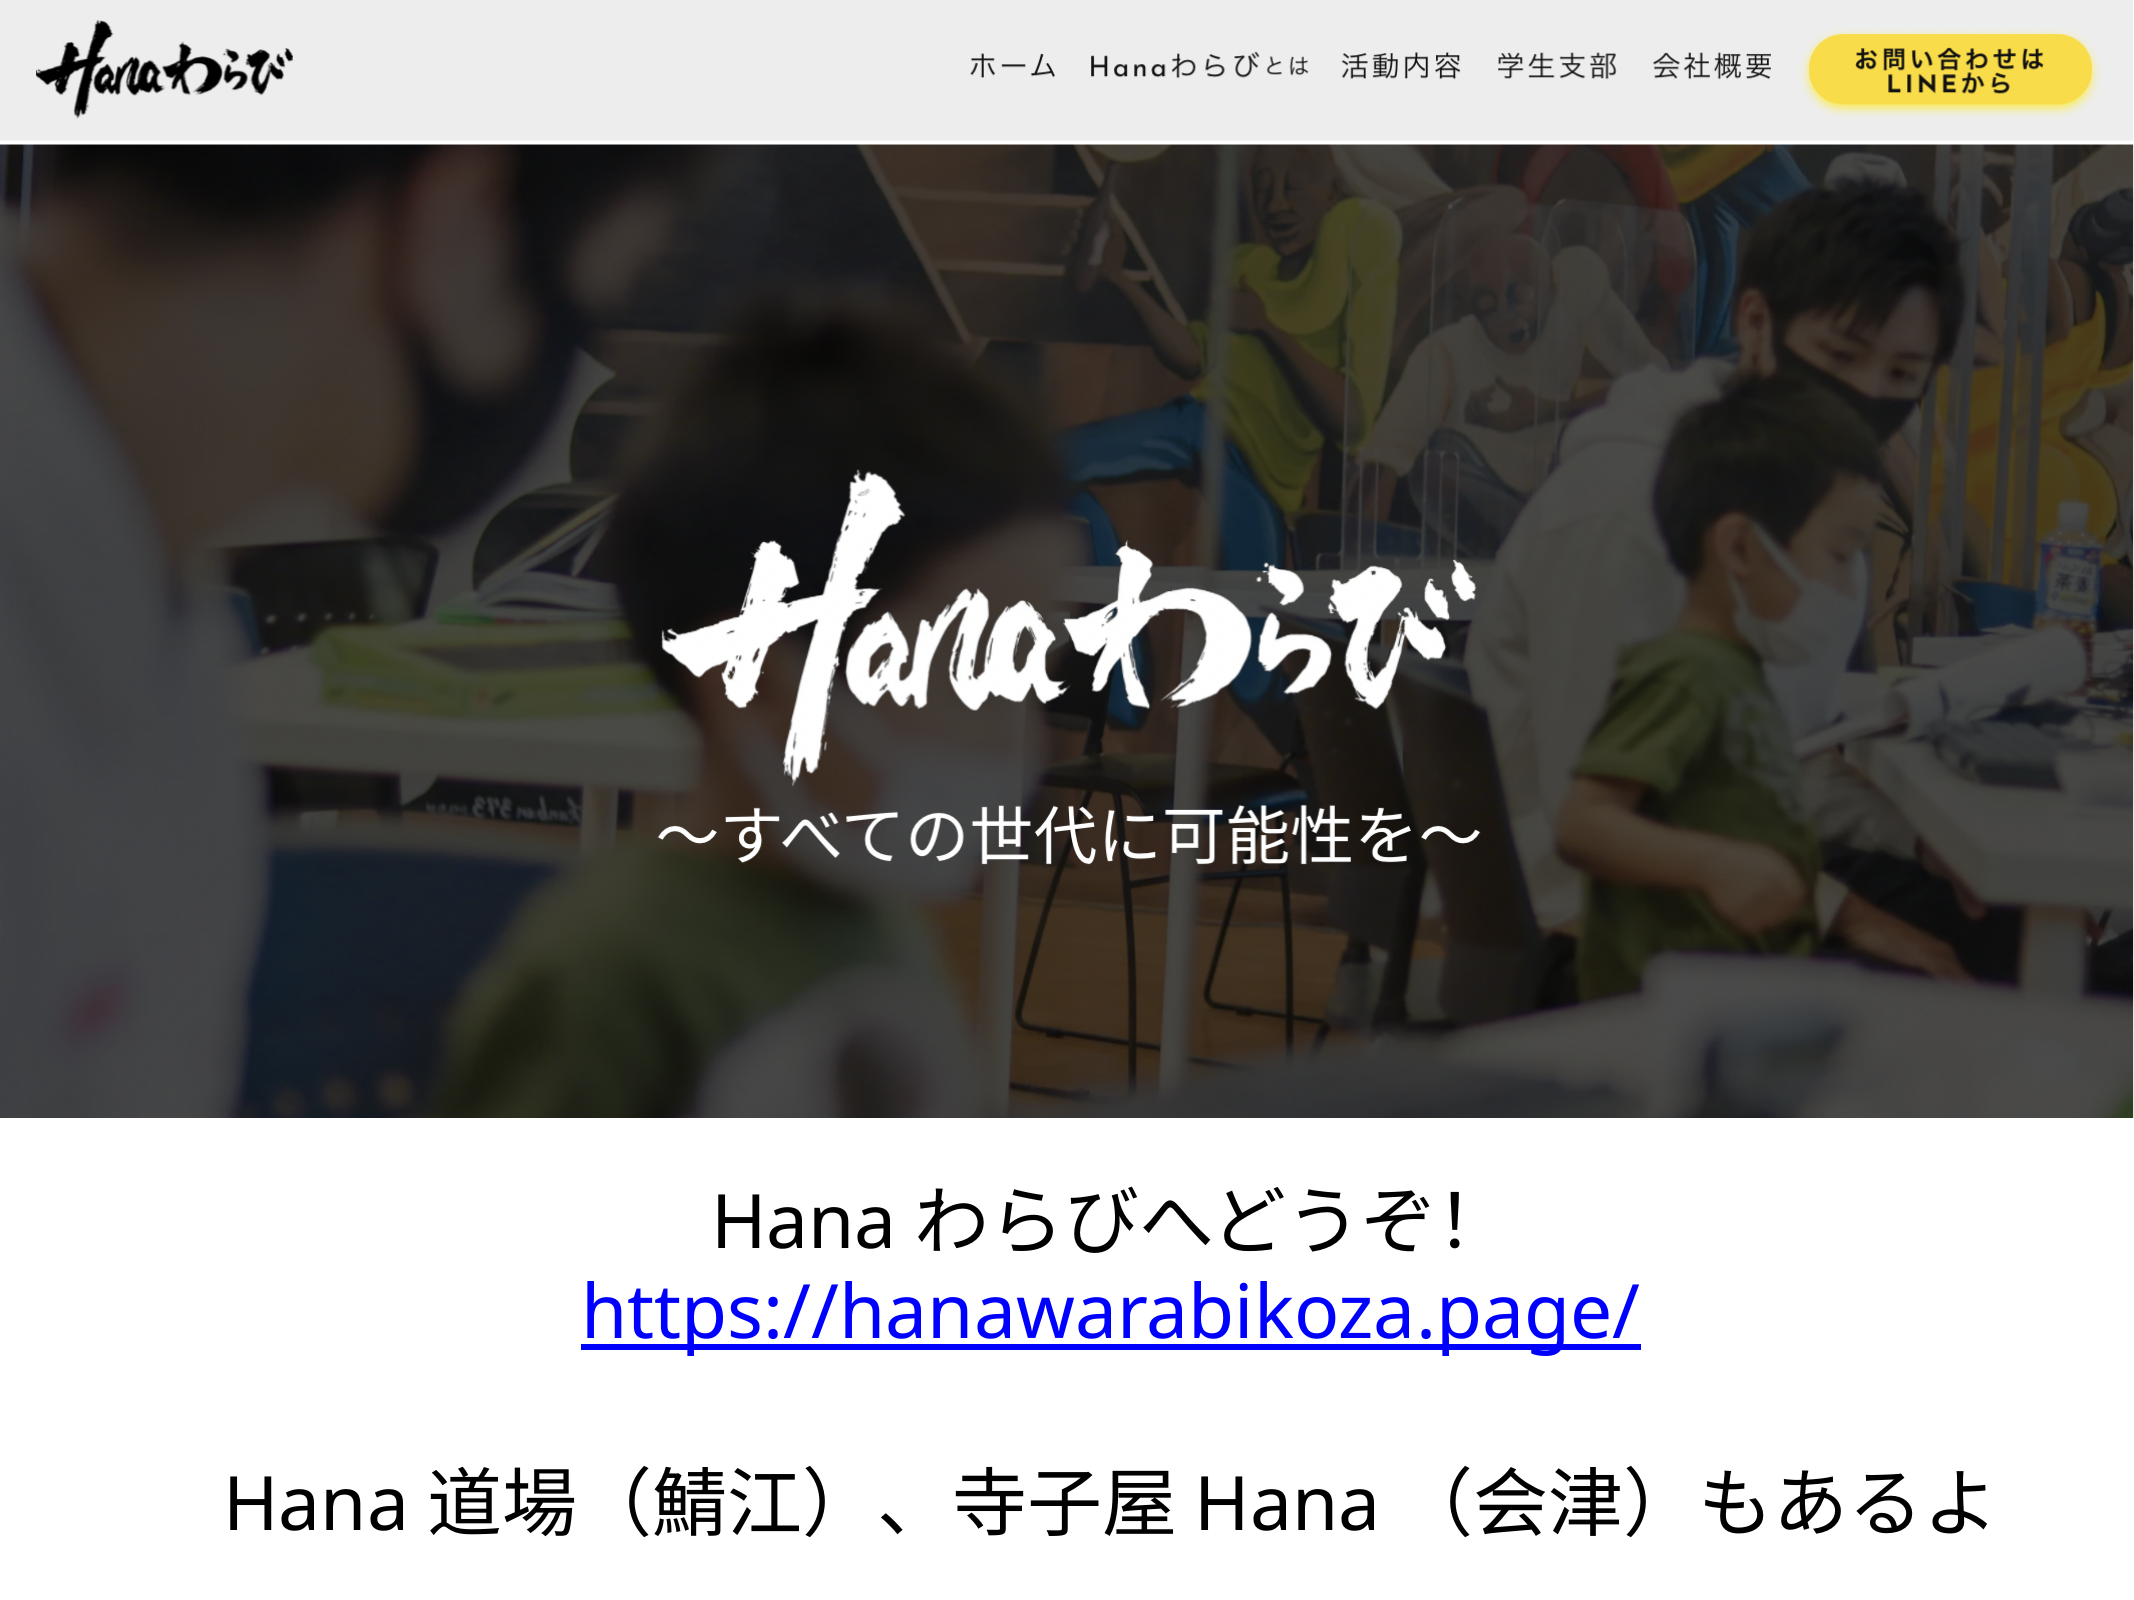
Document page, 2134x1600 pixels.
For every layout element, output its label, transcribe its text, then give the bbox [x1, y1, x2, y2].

text_box Hanaわらびへどうぞ！ https://hanawarabikoza.page/ Hana道場（鯖江）、寺子屋Hana（会津）もあるよ [215, 1165, 2007, 1554]
picture [0, 0, 2134, 1118]
